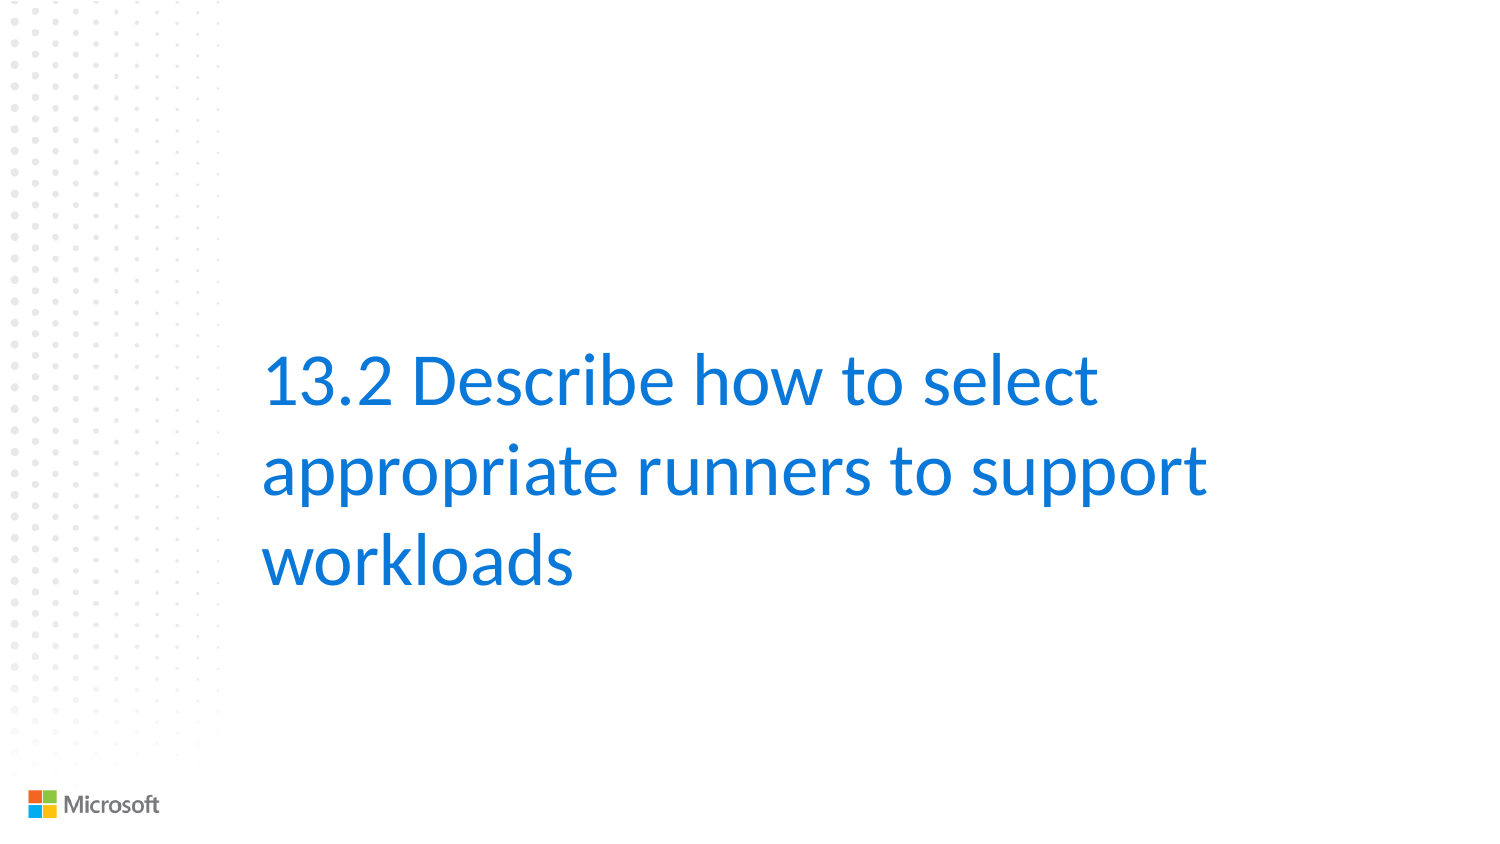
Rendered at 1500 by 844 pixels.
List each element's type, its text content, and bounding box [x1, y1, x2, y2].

picture [0, 1, 1500, 844]
text_box 13.2 Describe how to select appropriate runners to support workloads [246, 323, 1254, 450]
